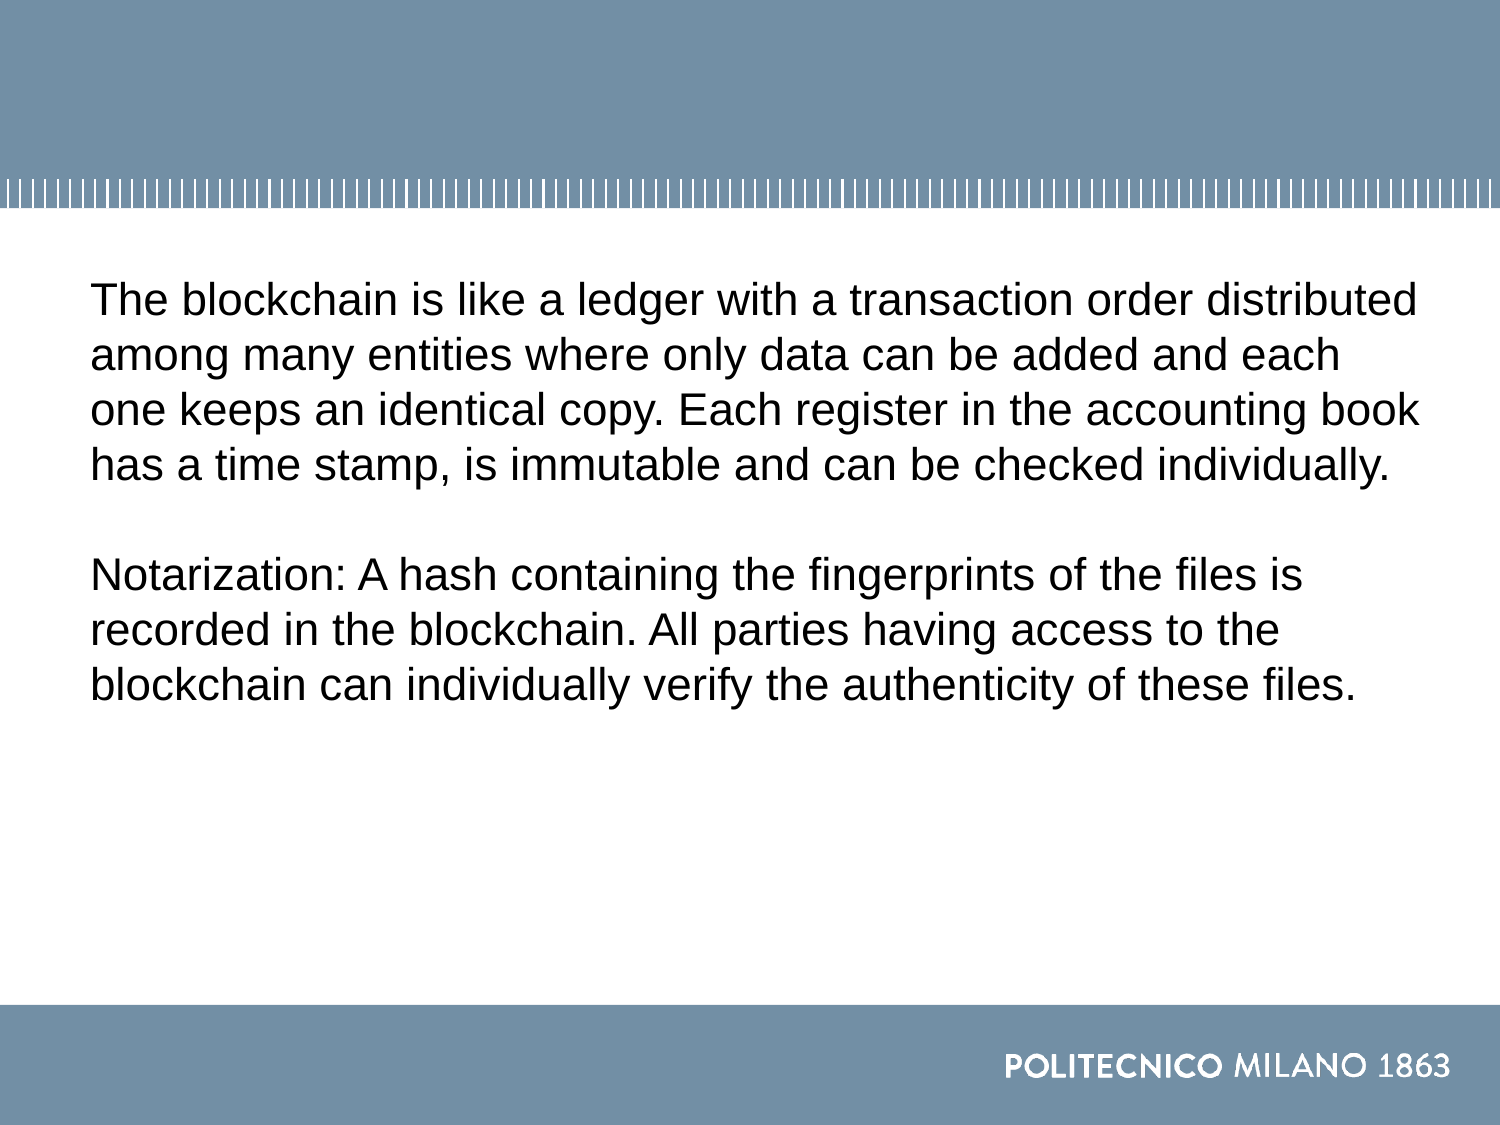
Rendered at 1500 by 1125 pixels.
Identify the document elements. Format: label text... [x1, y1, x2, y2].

list The blockchain is like a ledger with a transaction order distributed among many entities where only data can be added and each one keeps an identical copy. Each register in the accounting book has a time stamp, is immutable and can be checked individually. Notarization: A hash containing the fingerprints of the files is recorded in the blockchain. All parties having access to the blockchain can individually verify the authenticity of these files. [75, 262, 1441, 1005]
picture [999, 1041, 1456, 1089]
